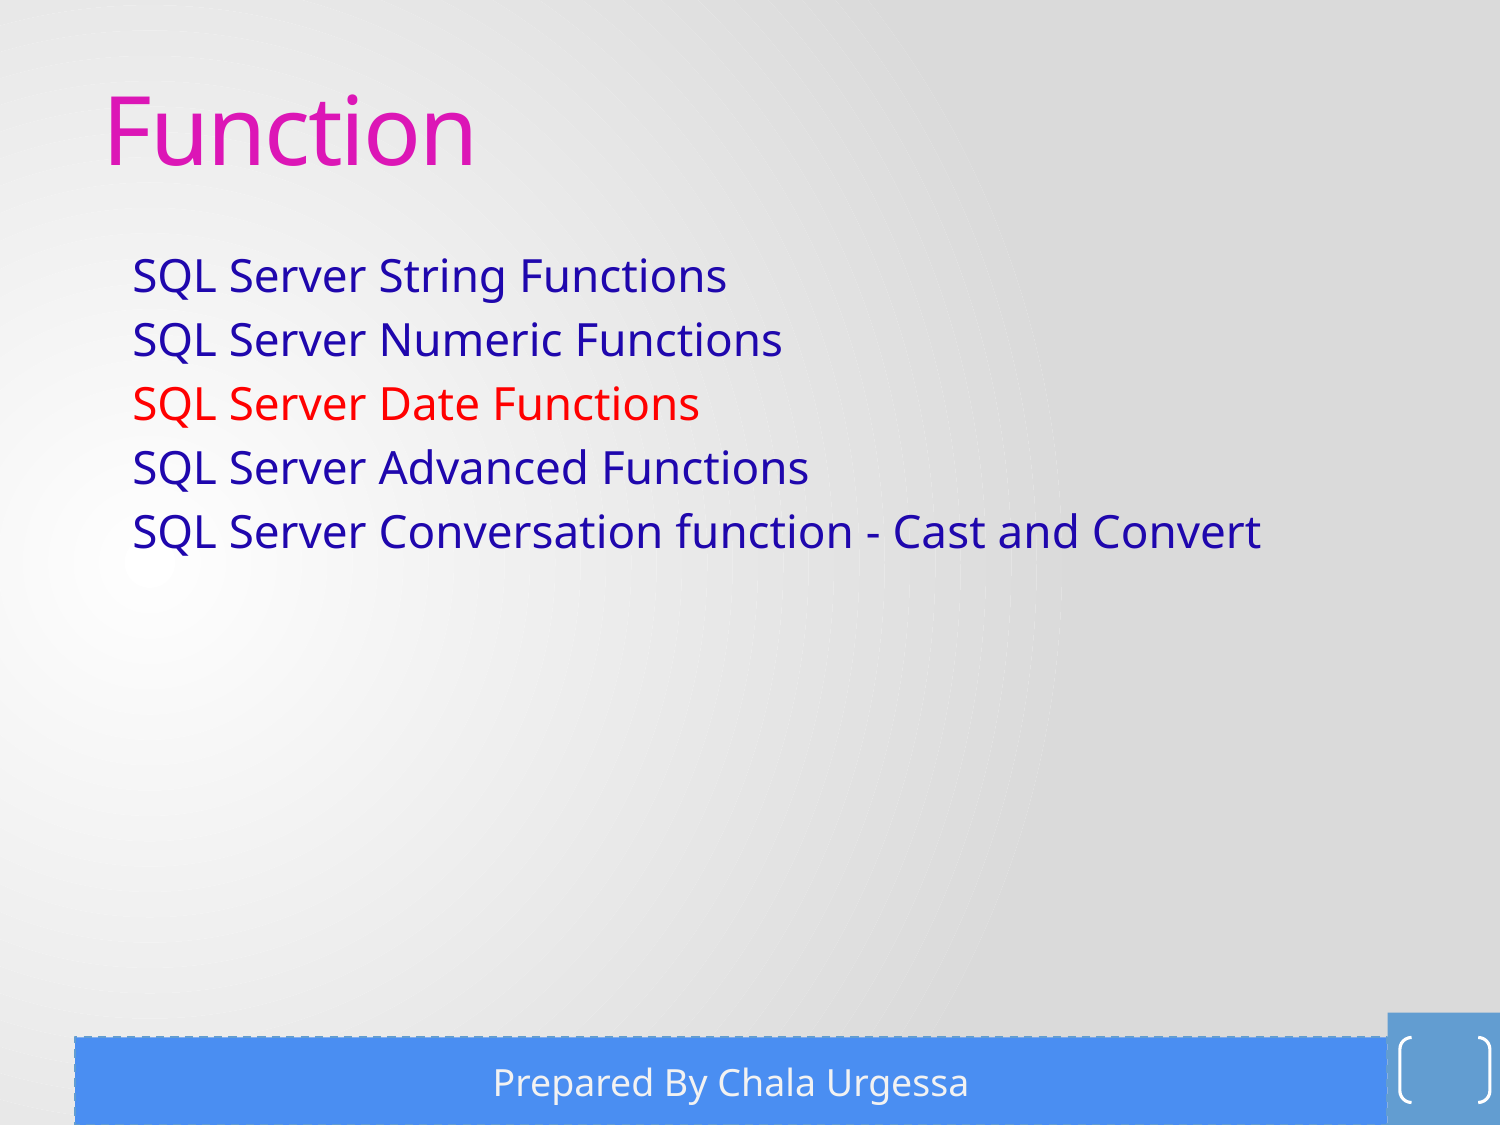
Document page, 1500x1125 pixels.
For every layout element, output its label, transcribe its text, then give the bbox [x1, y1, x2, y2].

slide_number [1398, 1035, 1492, 1105]
title Function [87, 62, 1338, 193]
list SQL Server String Functions SQL Server Numeric Functions SQL Server Date Functions SQL Server Advanced Functions SQL Server Conversation function - Cast and Convert [62, 174, 1313, 675]
